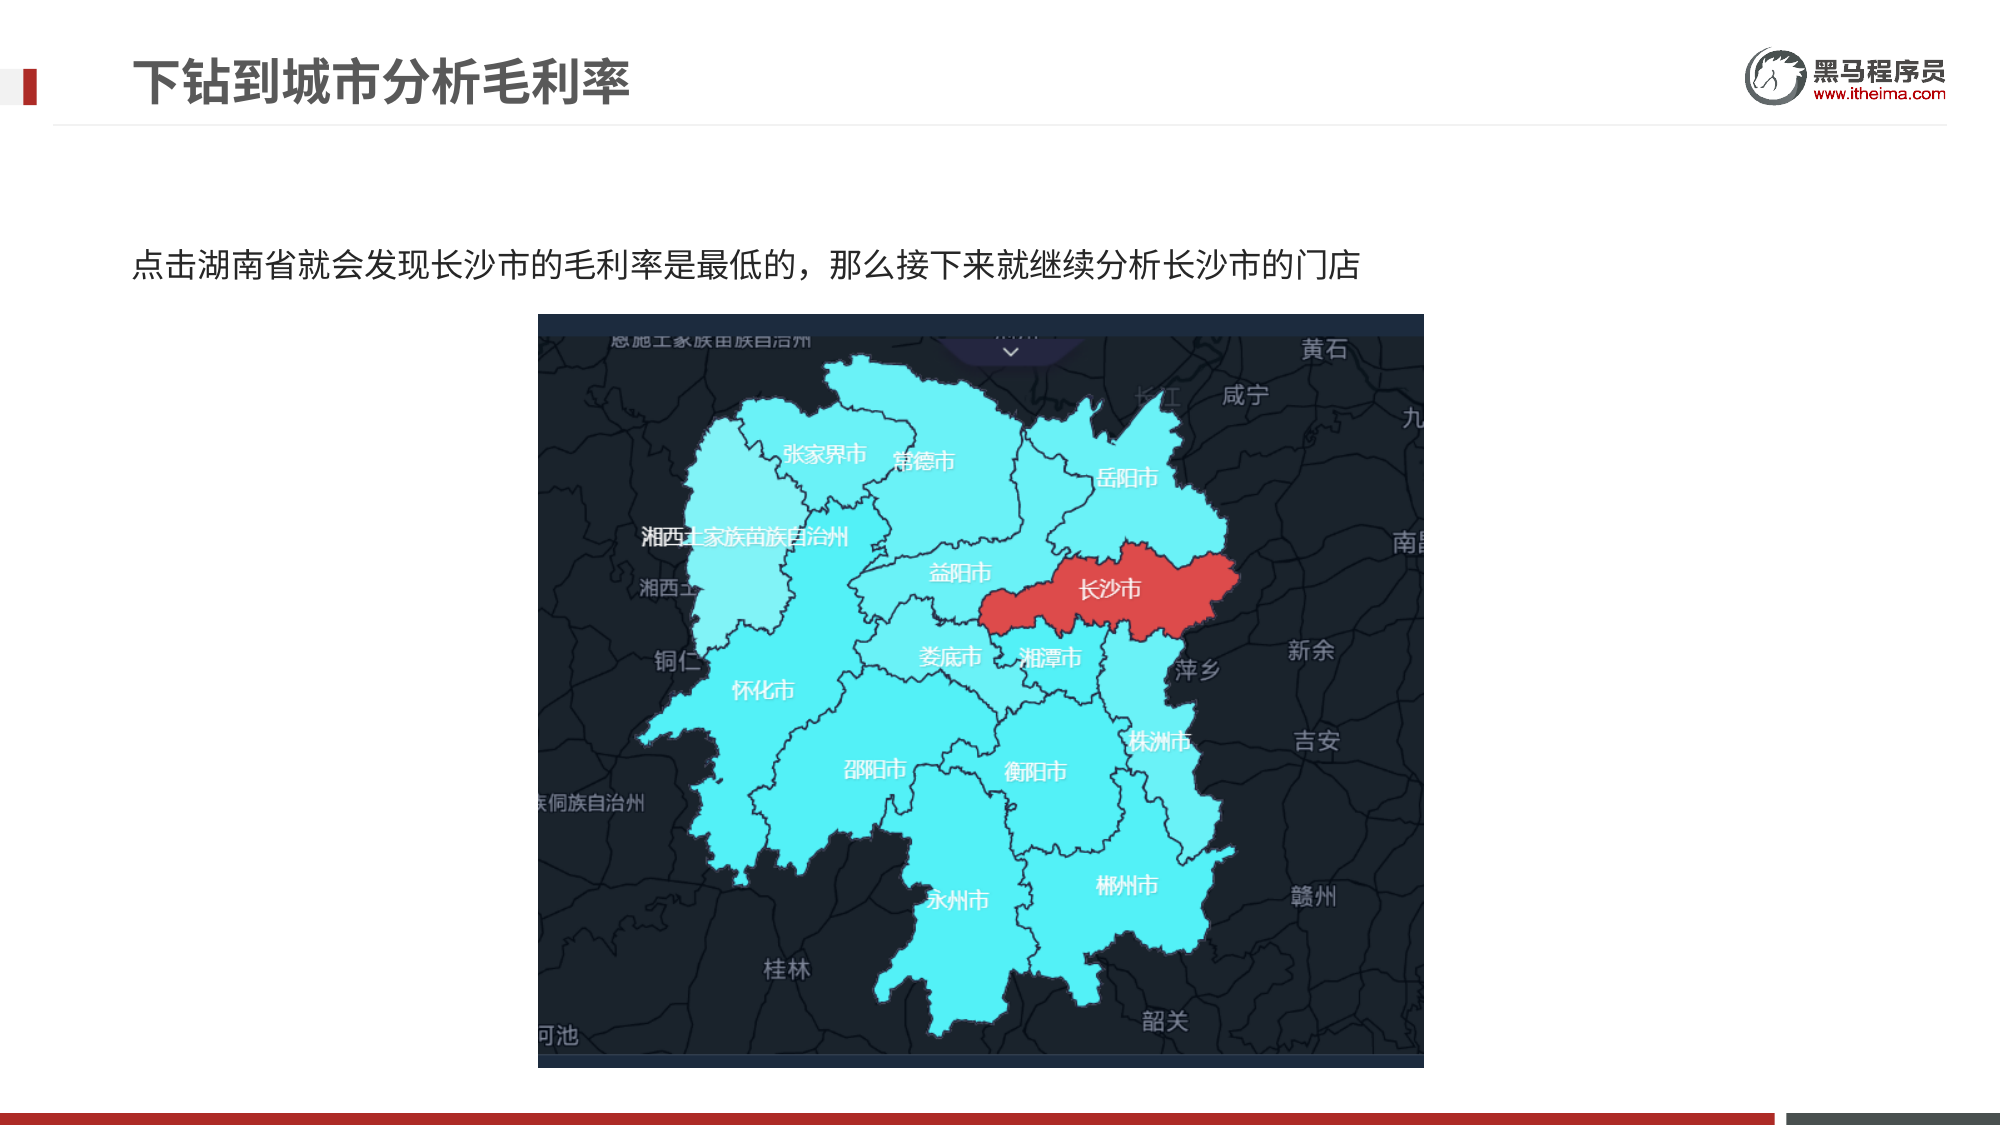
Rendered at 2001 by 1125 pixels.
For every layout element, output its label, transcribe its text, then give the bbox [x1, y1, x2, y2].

title 下钻到城市分析毛利率 [116, 38, 1556, 124]
picture [537, 313, 1424, 1069]
picture [1744, 46, 1946, 106]
list 点击湖南省就会发现长沙市的毛利率是最低的，那么接下来就继续分析长沙市的门店 [116, 216, 1872, 909]
